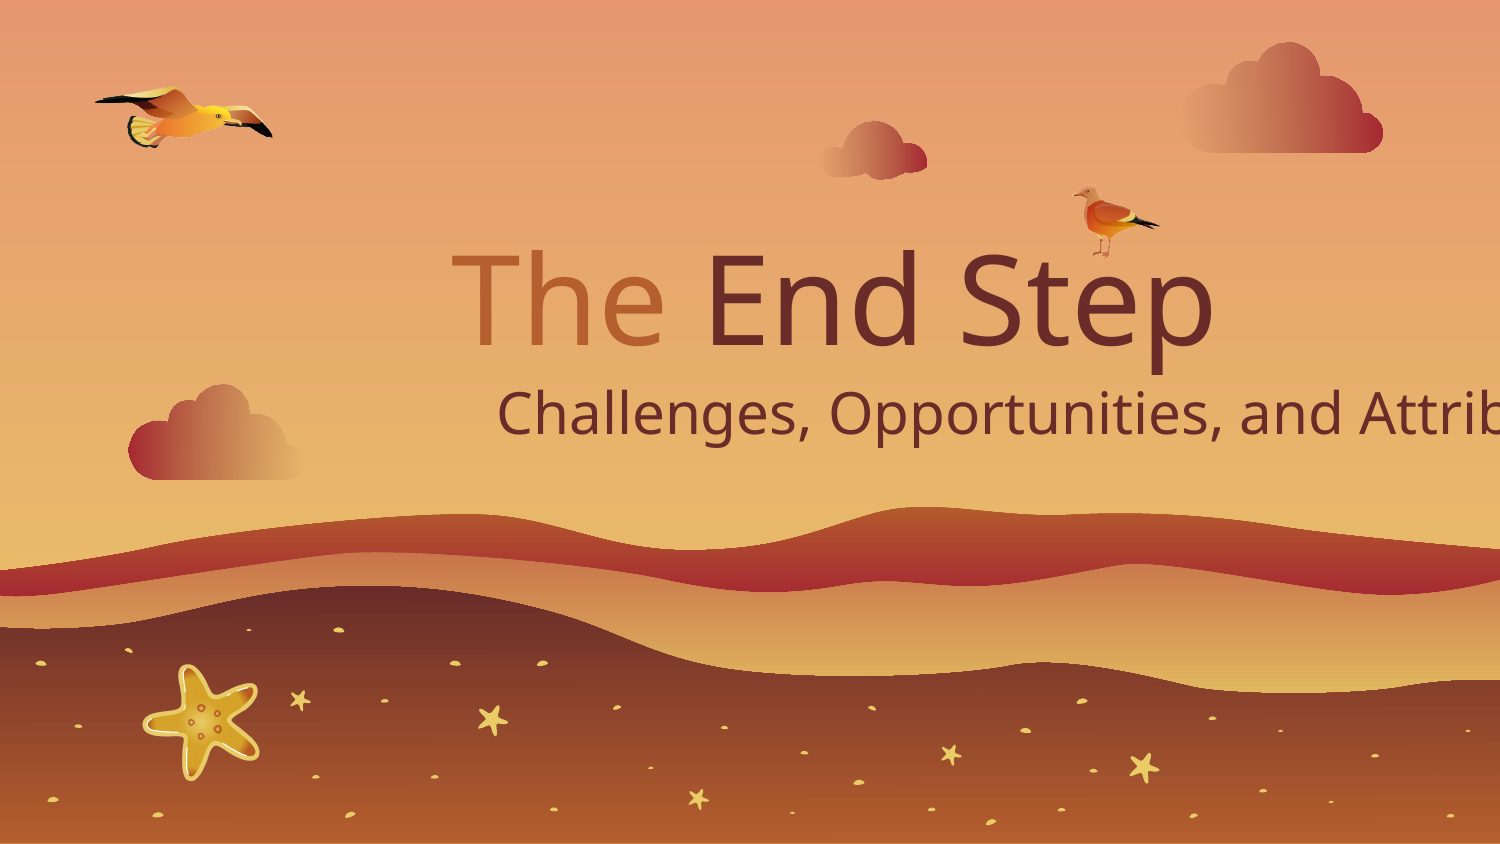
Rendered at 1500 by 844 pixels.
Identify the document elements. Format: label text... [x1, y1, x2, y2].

picture [1058, 171, 1171, 264]
picture [89, 77, 278, 160]
text_box [128, 383, 304, 480]
picture [138, 660, 265, 787]
text_box [818, 121, 927, 180]
text_box Challenges, Opportunities, and Attribution [481, 363, 1500, 458]
text_box [1180, 41, 1383, 153]
title The End Step [436, 214, 1264, 376]
